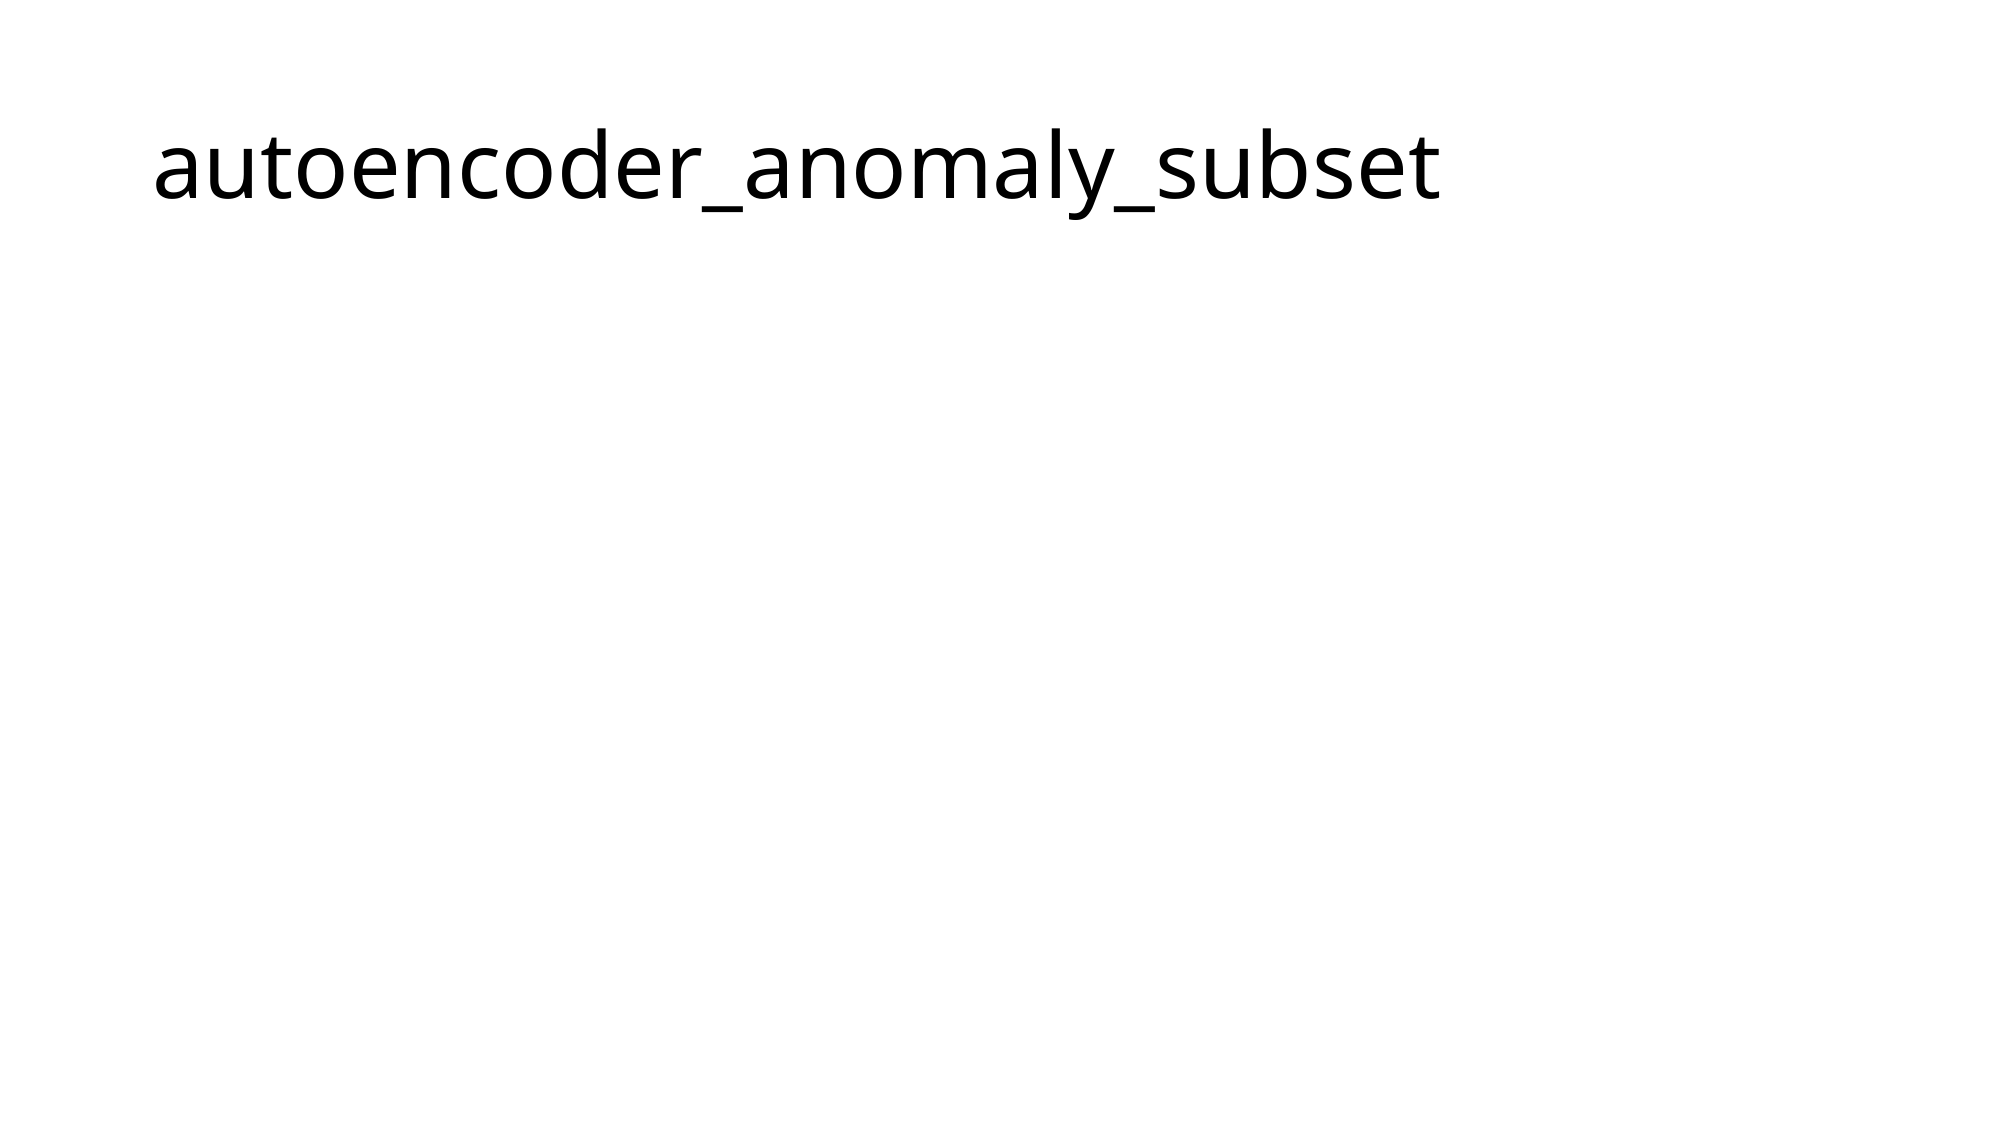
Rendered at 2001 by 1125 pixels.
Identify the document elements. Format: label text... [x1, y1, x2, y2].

title autoencoder_anomaly_subset [137, 59, 1863, 278]
